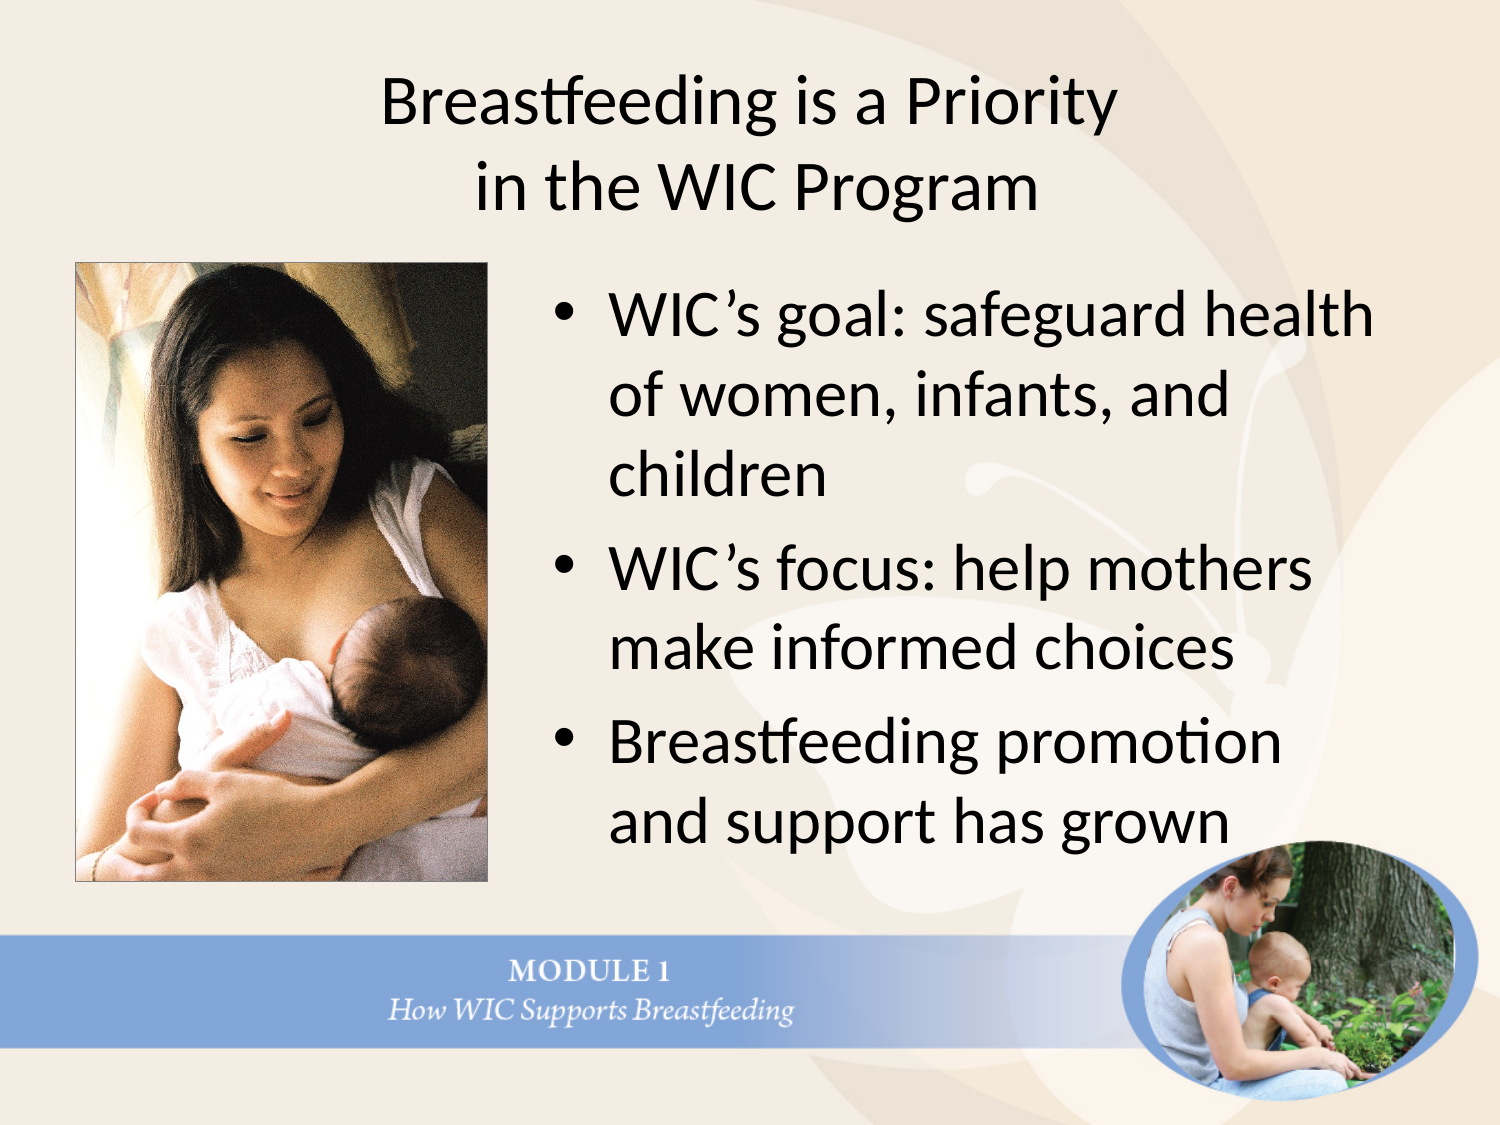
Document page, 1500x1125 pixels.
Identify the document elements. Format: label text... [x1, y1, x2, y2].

picture [0, 0, 1500, 1125]
list WIC’s goal: safeguard health of women, infants, and children WIC’s focus: help mothers make informed choices Breastfeeding promotion and support has grown [537, 262, 1400, 900]
title Breastfeeding is a Priority in the WIC Program [75, 45, 1425, 233]
